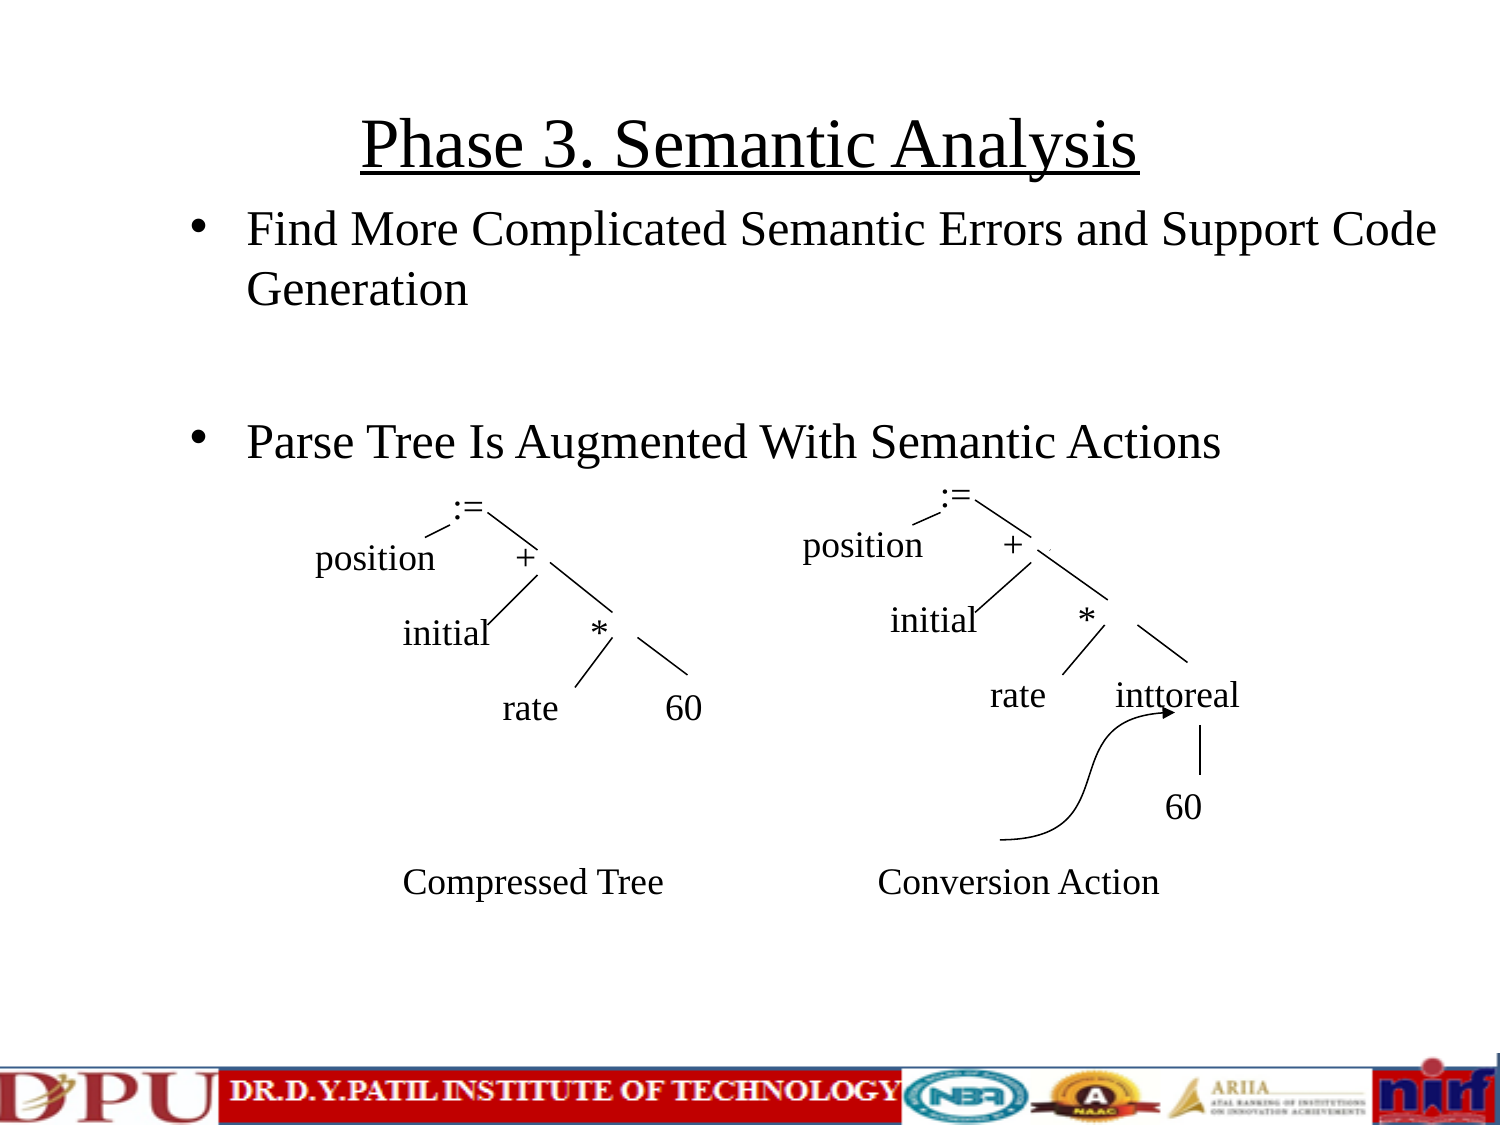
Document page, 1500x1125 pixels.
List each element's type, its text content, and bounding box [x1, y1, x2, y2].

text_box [999, 712, 1176, 841]
list Find More Complicated Semantic Errors and Support Code Generation Parse Tree Is Augmented With Semantic Actions [174, 187, 1500, 463]
title Phase 3. Semantic Analysis [75, 45, 1425, 233]
picture [0, 1052, 1500, 1125]
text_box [787, 462, 1326, 836]
text_box Compressed Tree [387, 849, 738, 910]
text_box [299, 474, 751, 736]
text_box Conversion Action [862, 849, 1213, 910]
